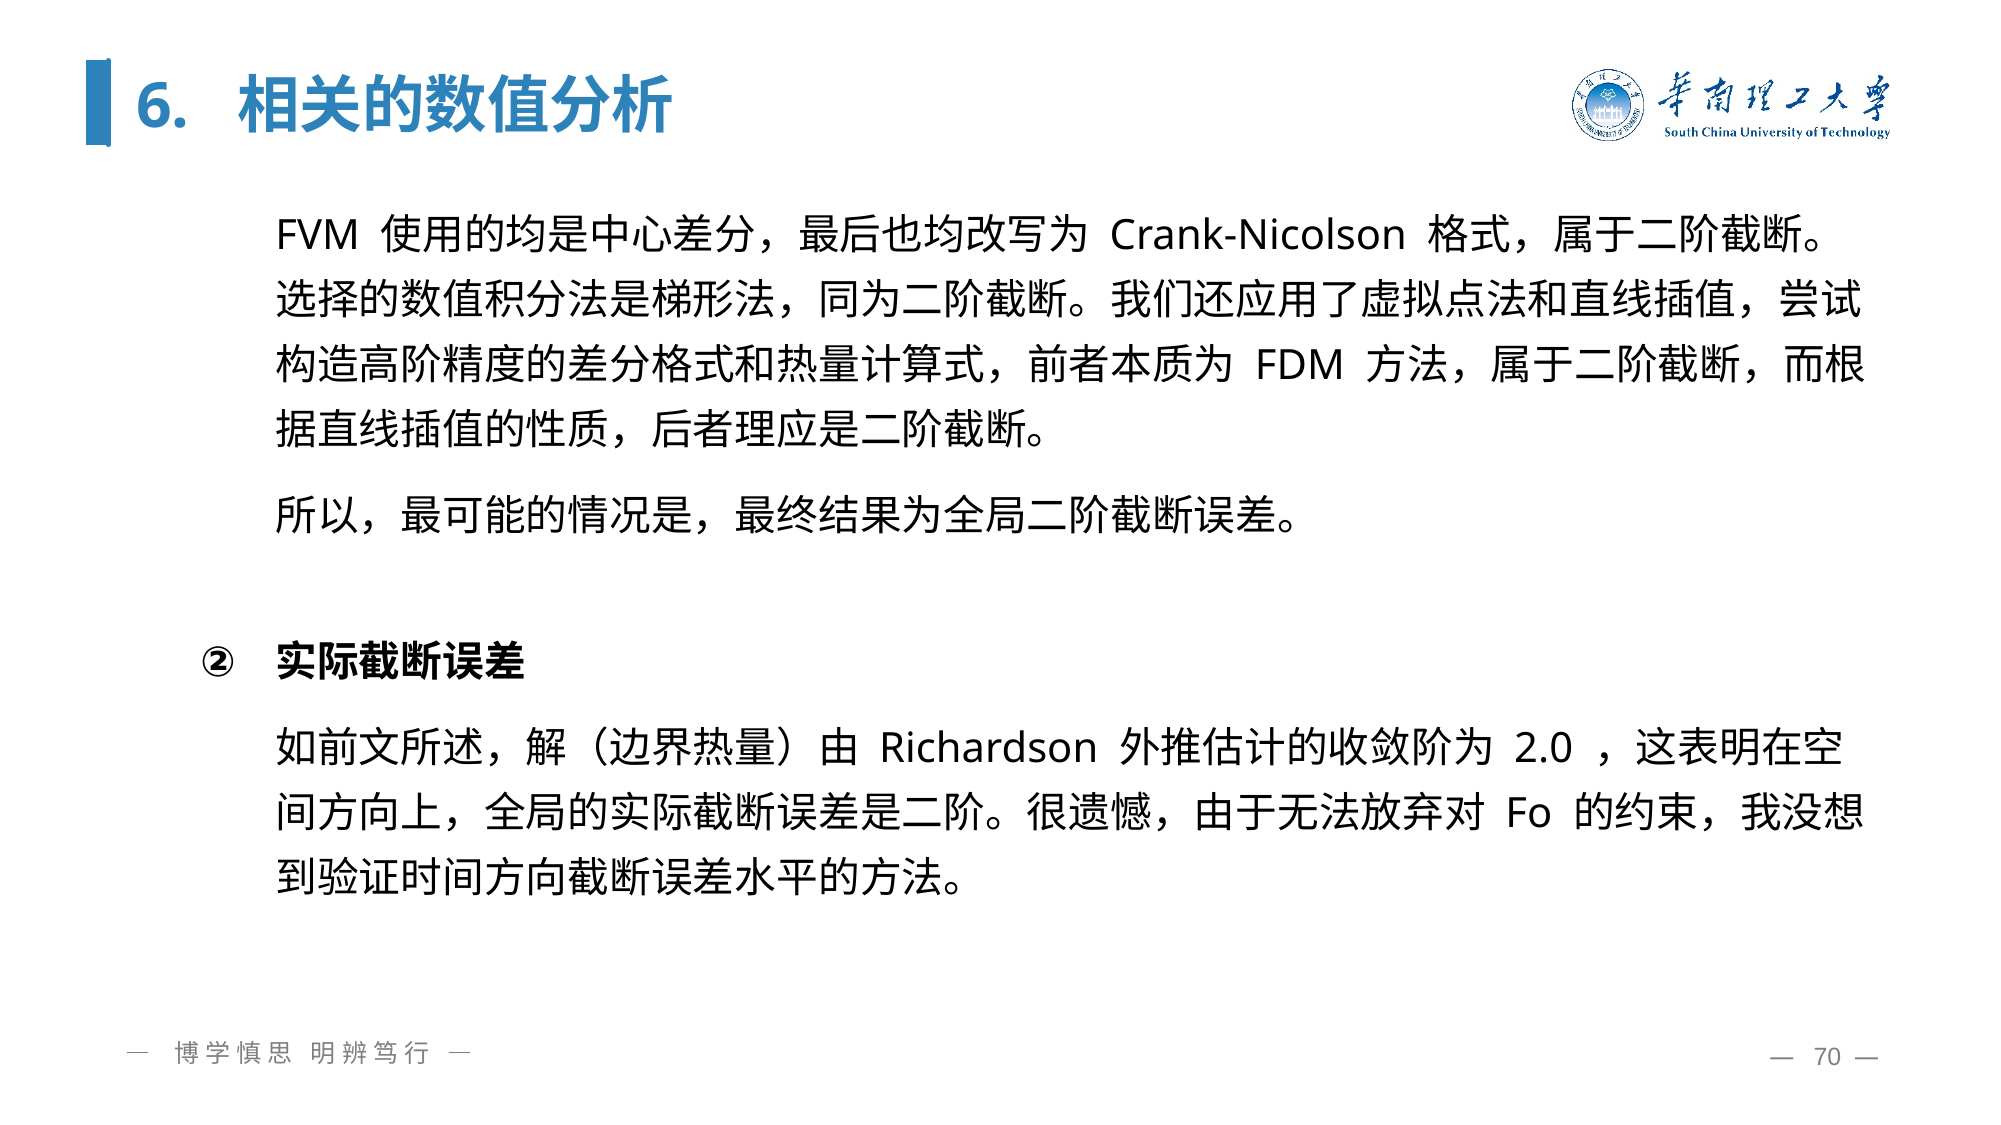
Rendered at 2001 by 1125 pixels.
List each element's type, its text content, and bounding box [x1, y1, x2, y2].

picture [1572, 69, 1890, 141]
slide_number — 70 — [1731, 1027, 1918, 1083]
footer — 博学慎思 明辨笃行 — [110, 1022, 786, 1083]
title 6. 相关的数值分析 [136, 60, 1544, 145]
list FVM 使用的均是中心差分，最后也均改写为 Crank-Nicolson 格式，属于二阶截断。选择的数值积分法是梯形法，同为二阶截断。我们还应用了虚拟点法和直线插值，尝试构造高阶精度的差分格式和热量计算式，前者本质为 FDM 方法，属于二阶截断，而根据直线插值的性质，后者理应是二阶截断。 所以，最可能的情况是，最终结果为全局二阶截断误差。 实际截断误差 如前文所述，解（边界热量）由 Richardson 外推估计的收敛阶为 2.0 ，这表明在空间方向上，全局的实际截断误差是二阶。很遗憾，由于无法放弃对 Fo 的约束，我没想到验证时间方向截断误差水平的方法。 [110, 185, 1890, 1007]
